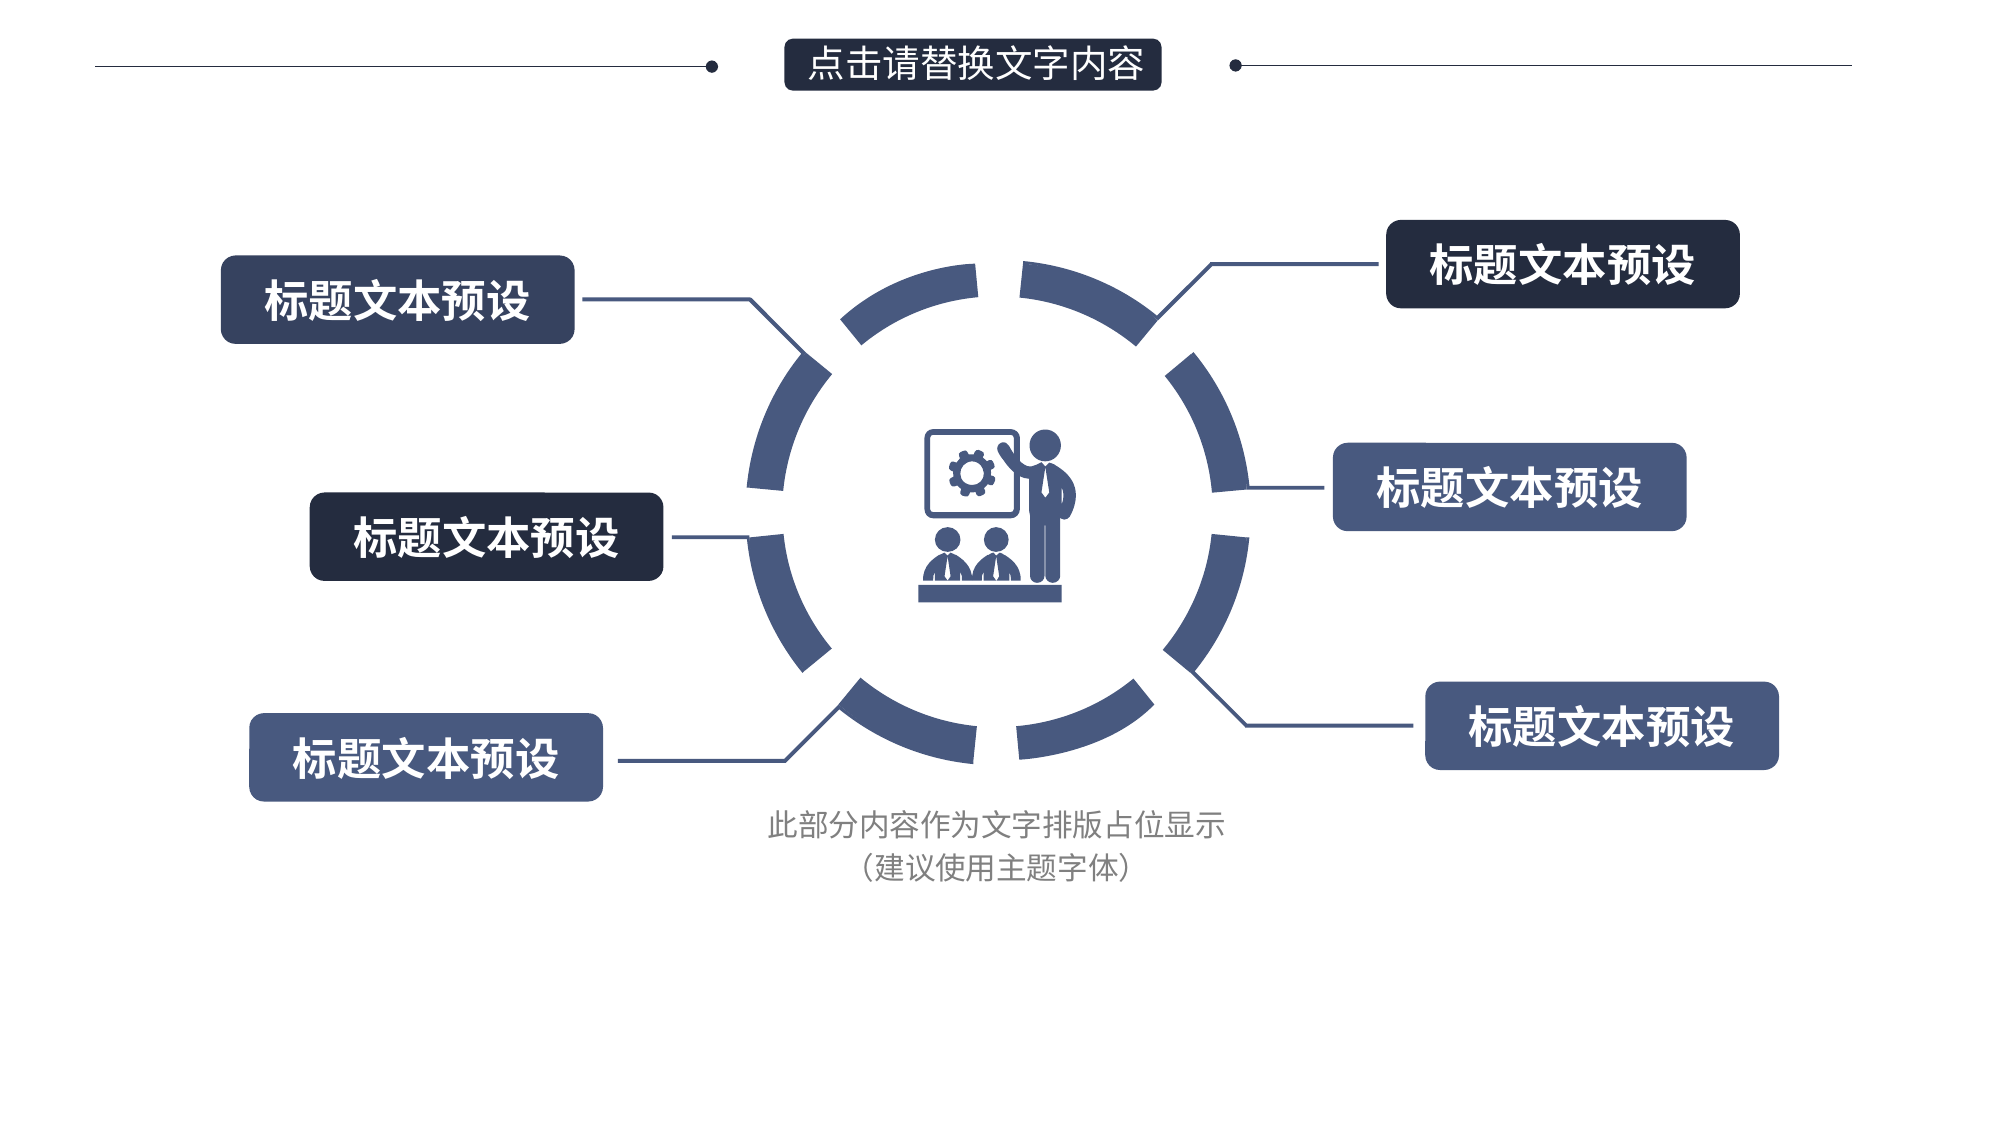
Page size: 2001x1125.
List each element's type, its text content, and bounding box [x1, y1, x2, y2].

text_box 标题文本预设 [308, 491, 665, 582]
text_box [671, 535, 749, 555]
text_box [582, 297, 749, 302]
text_box 标题文本预设 [219, 254, 576, 345]
text_box 标题文本预设 [1385, 218, 1741, 310]
text_box [783, 37, 793, 92]
text_box 标题文本预设 [1331, 441, 1688, 533]
text_box 标题文本预设 [248, 712, 605, 803]
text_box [749, 263, 1247, 763]
text_box [617, 758, 749, 763]
text_box 标题文本预设 [1424, 680, 1781, 772]
text_box [1247, 468, 1325, 490]
text_box [1247, 723, 1414, 728]
text_box 点击请替换文字内容 [793, 32, 1161, 93]
text_box [1209, 262, 1379, 267]
text_box 此部分内容作为文字排版占位显示 （建议使用主题字体） [751, 798, 1242, 1000]
